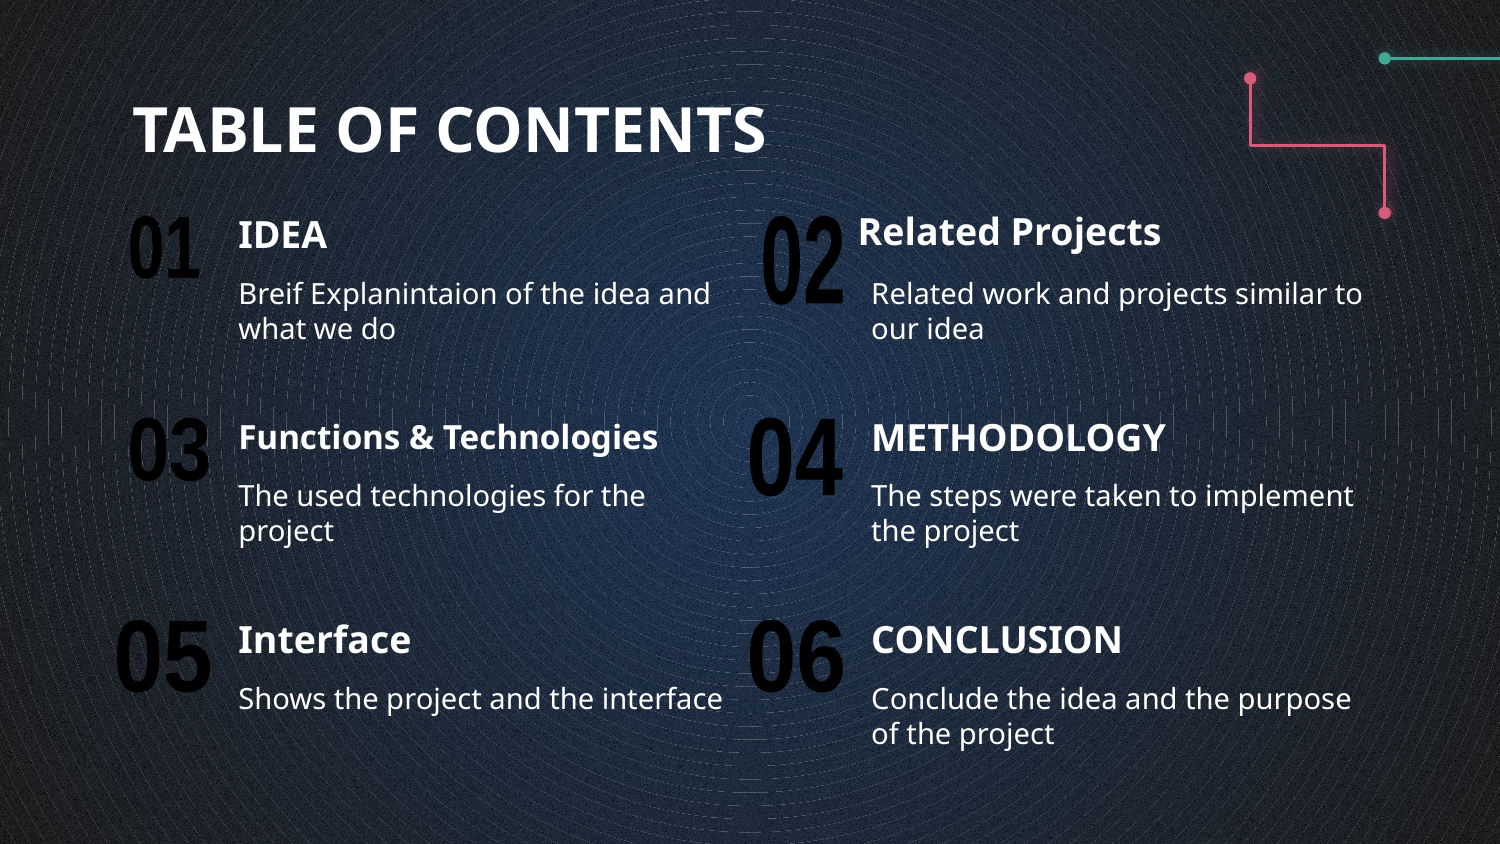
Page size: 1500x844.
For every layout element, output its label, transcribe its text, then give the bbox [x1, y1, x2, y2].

subtitle The used technologies for the project [223, 462, 750, 554]
subtitle Shows the project and the interface [223, 665, 750, 756]
subtitle Related work and projects similar to our idea [856, 260, 1383, 352]
title CONCLUSION [856, 611, 1383, 665]
subtitle Conclude the idea and the purpose of the project [856, 665, 1383, 756]
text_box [1249, 78, 1385, 214]
title IDEA [223, 206, 750, 260]
title Functions & Technologies [223, 409, 750, 462]
title METHODOLOGY [856, 409, 1383, 462]
picture [1375, 46, 1456, 69]
title Related Projects [842, 226, 1370, 280]
title Interface [223, 611, 750, 665]
subtitle Breif Explanintaion of the idea and what we do [223, 260, 750, 352]
subtitle The steps were taken to implement the project [856, 462, 1383, 554]
title TABLE OF CONTENTS [116, 88, 1244, 167]
